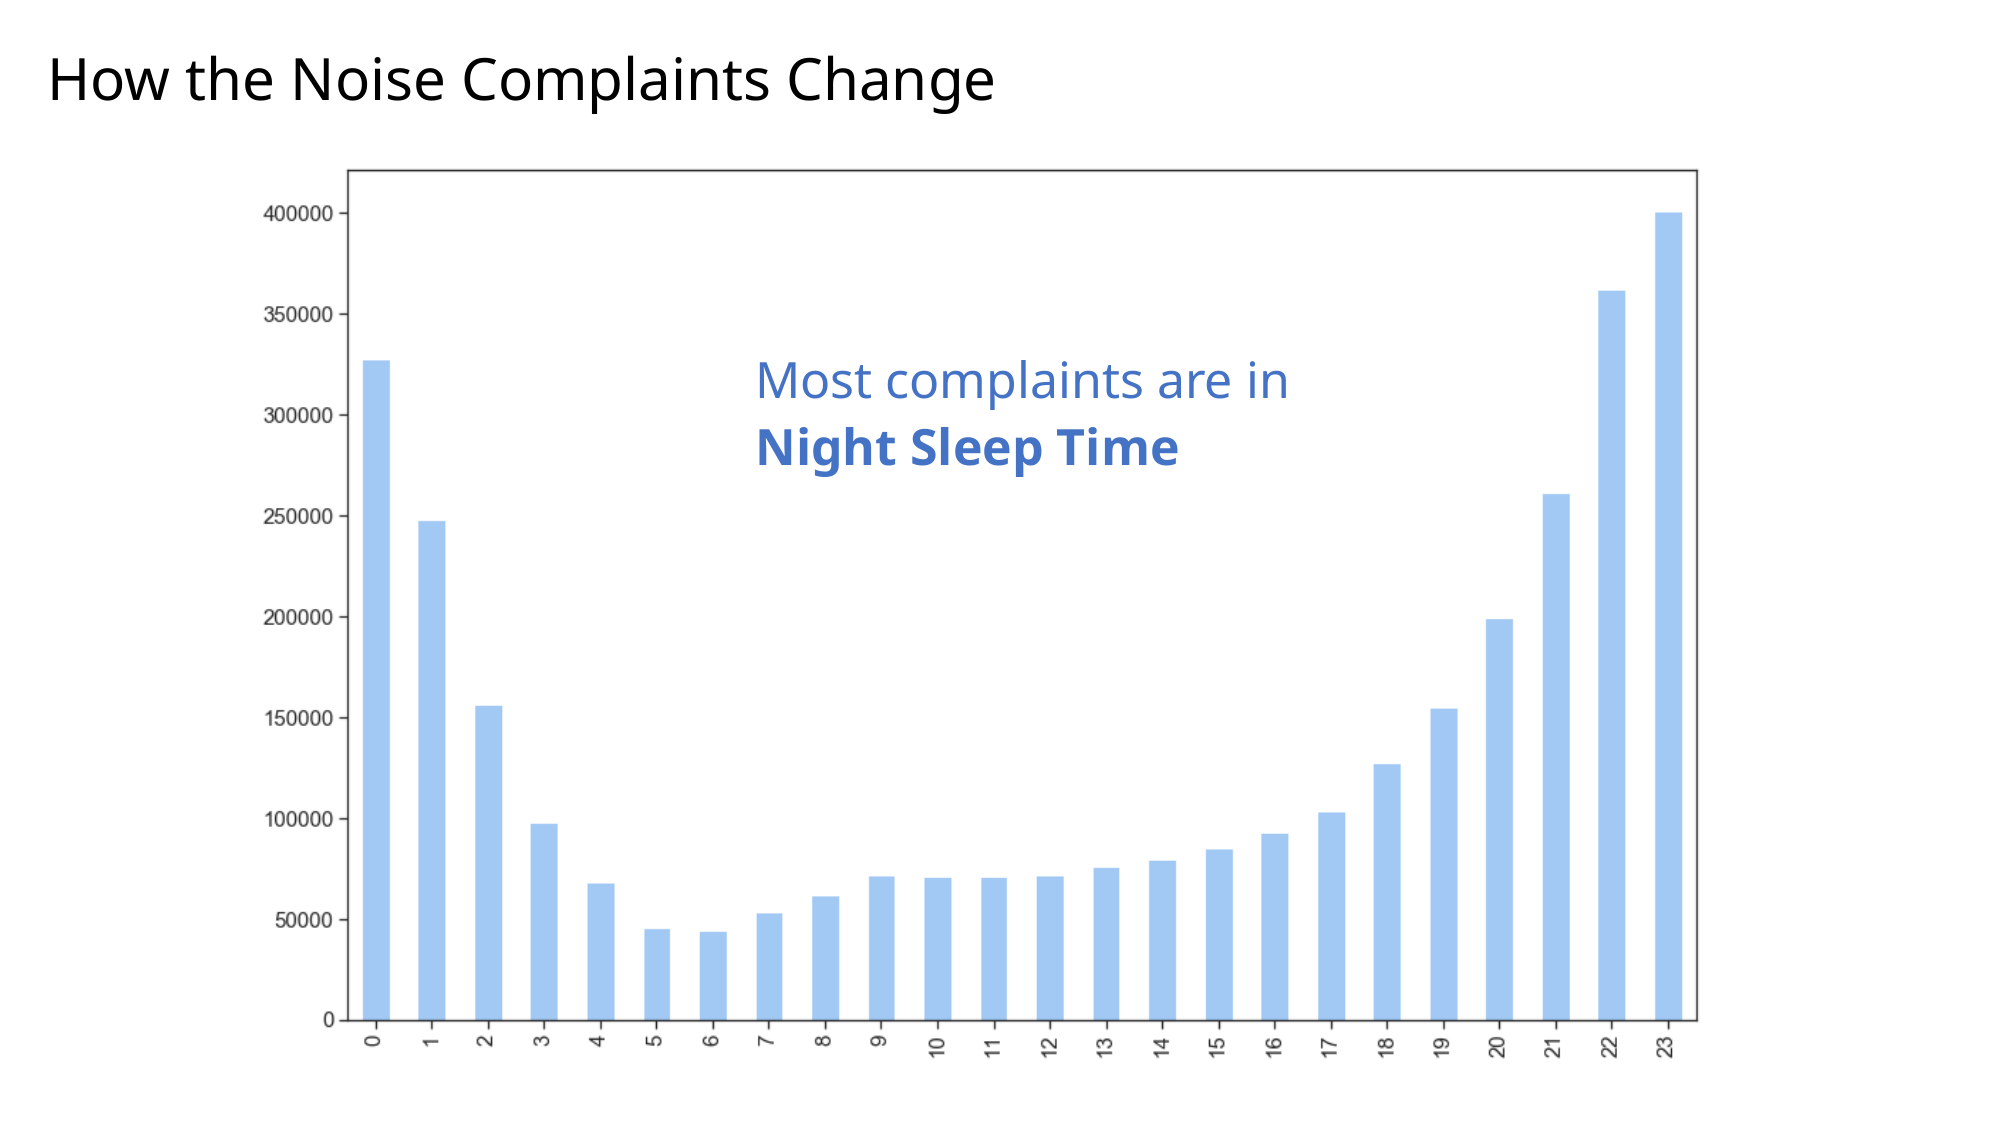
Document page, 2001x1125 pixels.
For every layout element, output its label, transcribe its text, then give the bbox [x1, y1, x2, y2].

picture [243, 160, 1733, 1083]
text_box How the Noise Complaints Change [32, 10, 1237, 121]
